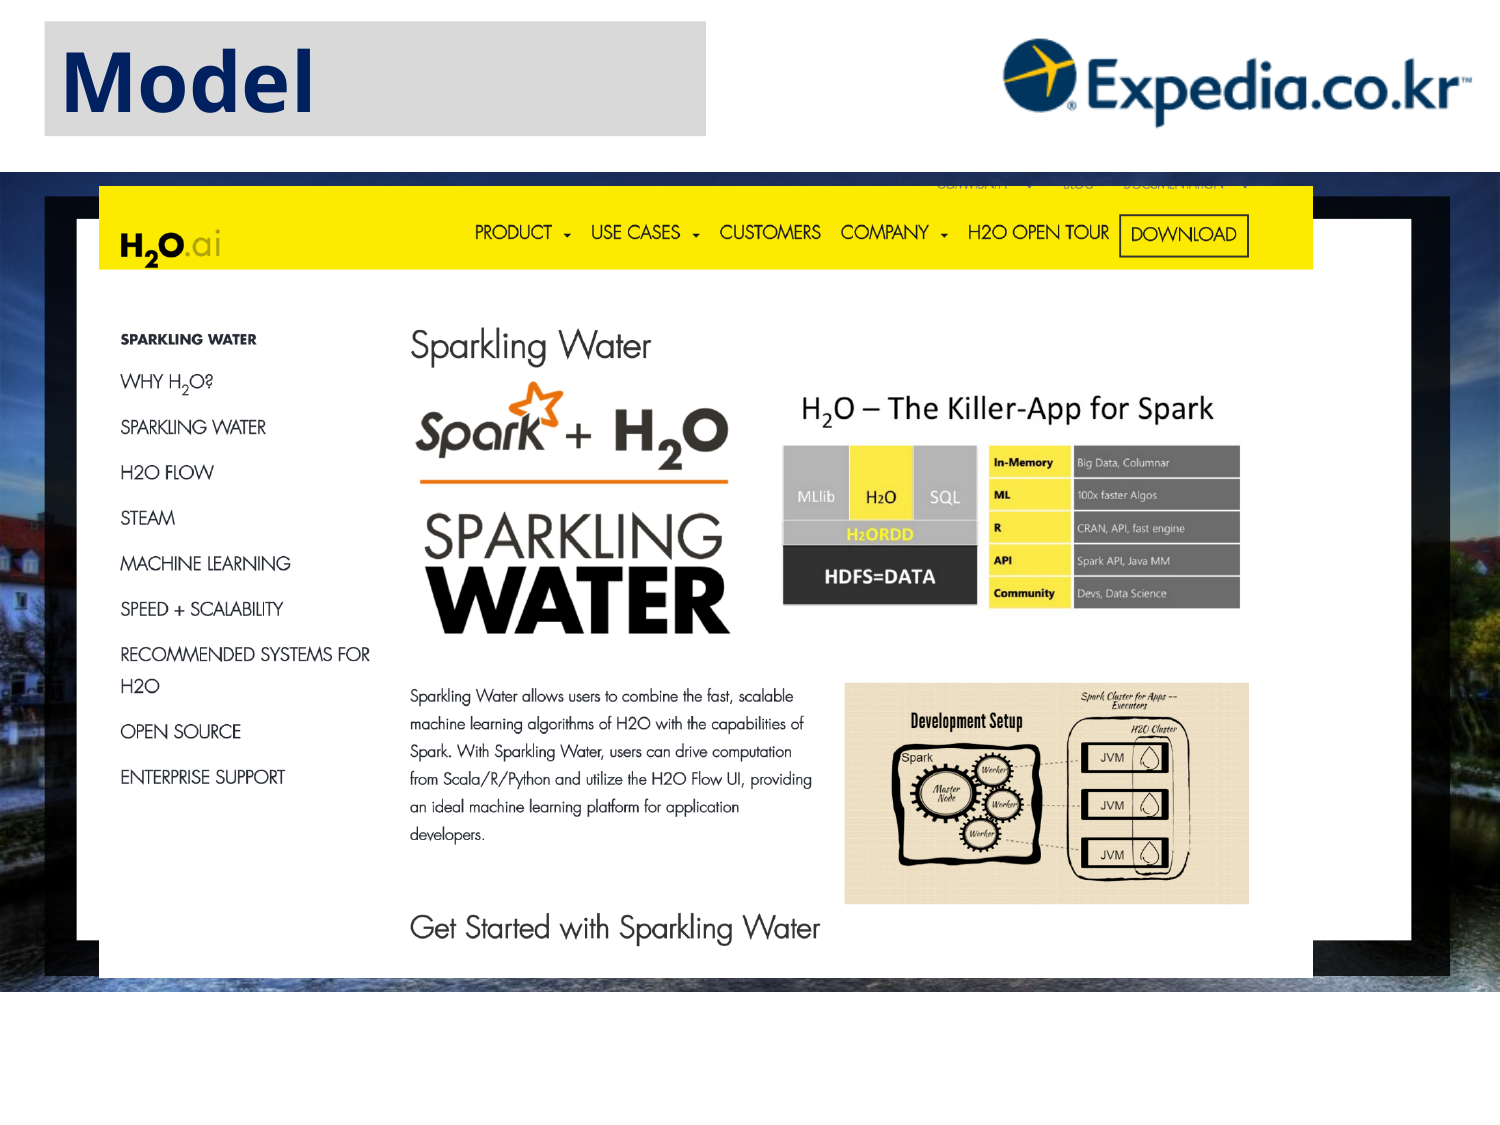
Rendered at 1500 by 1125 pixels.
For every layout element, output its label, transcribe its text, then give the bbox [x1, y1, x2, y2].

text_box Model [44, 21, 706, 137]
picture [974, 0, 1475, 159]
picture [0, 172, 1500, 992]
